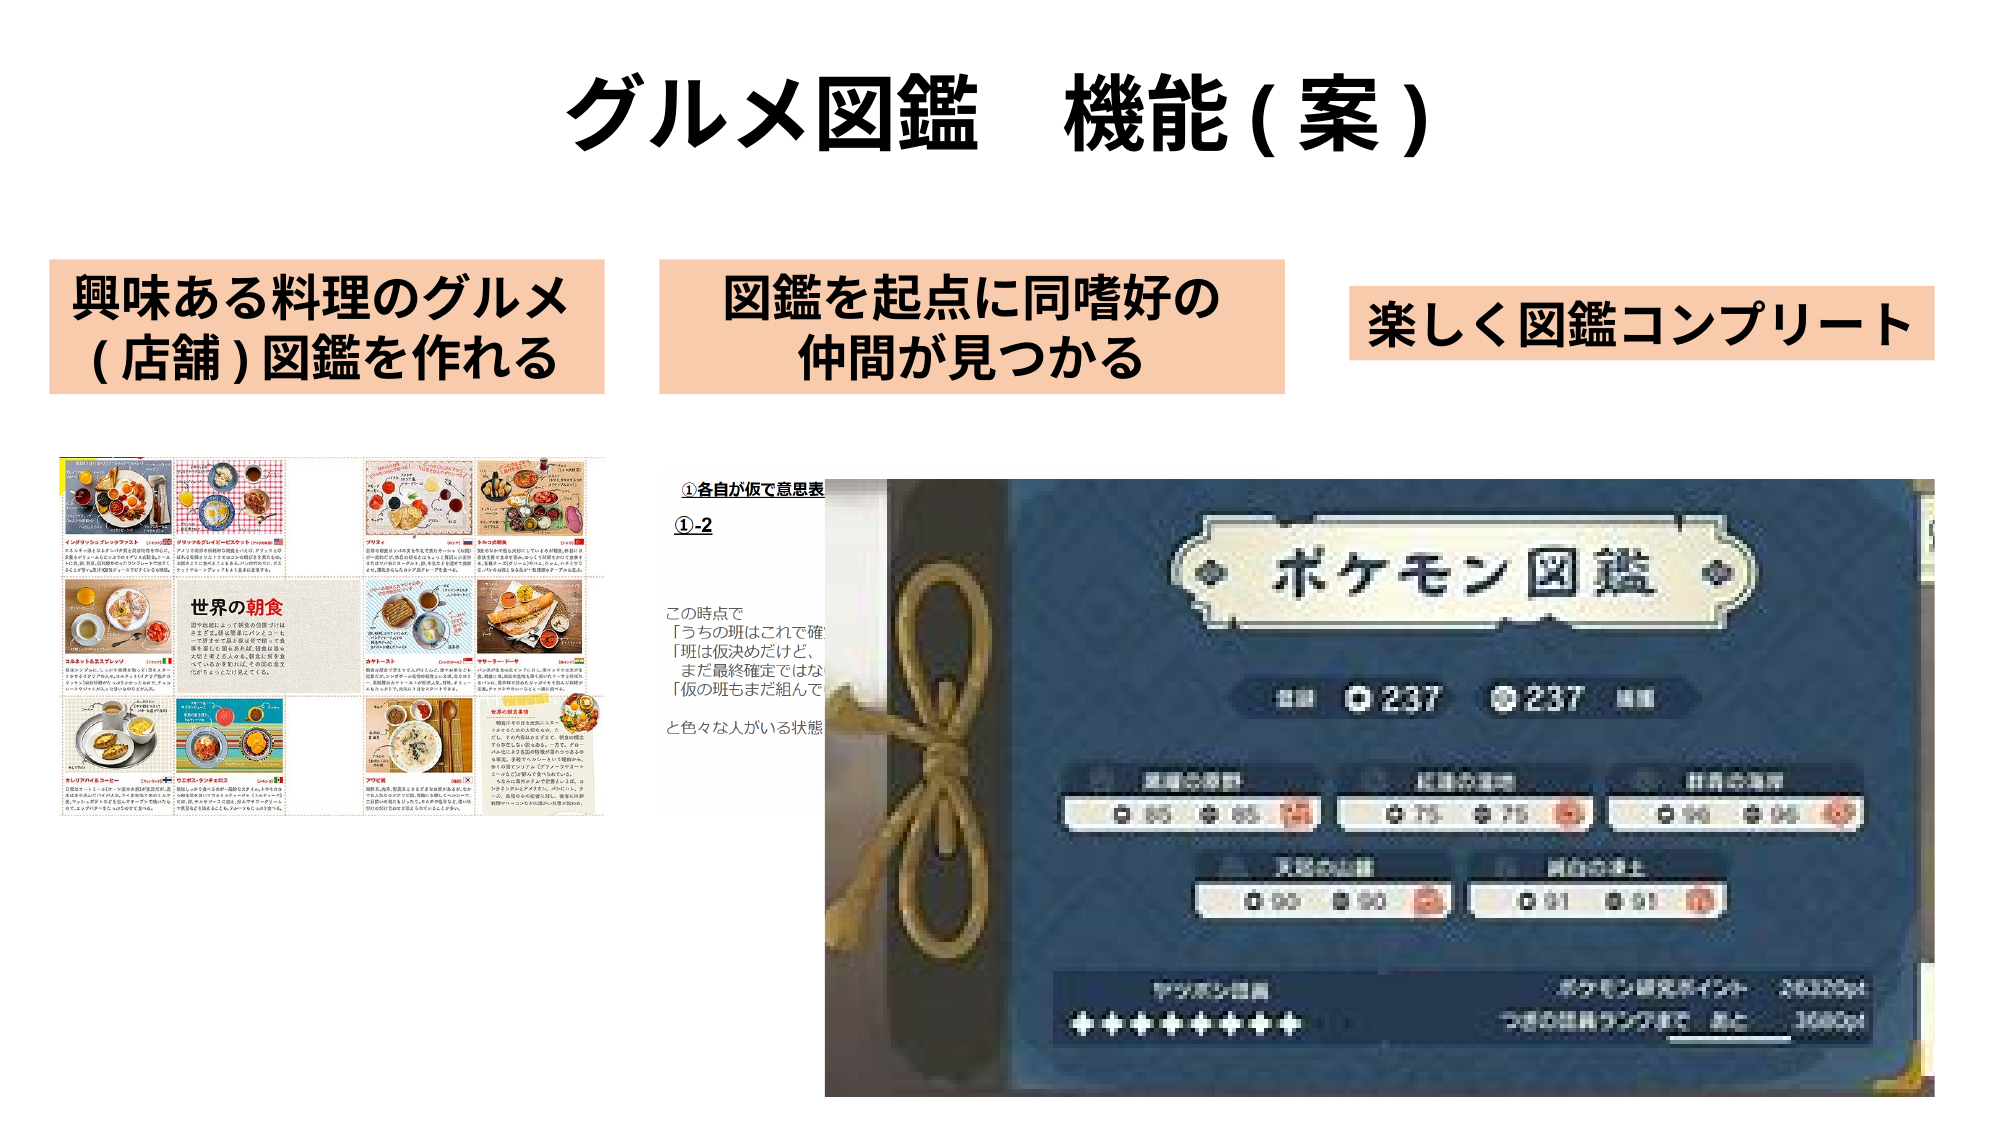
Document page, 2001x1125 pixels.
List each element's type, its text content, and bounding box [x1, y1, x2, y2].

text_box 図鑑を起点に同嗜好の 仲間が見つかる [659, 259, 1285, 395]
picture [59, 457, 605, 816]
text_box グルメ図鑑 機能(案) [48, 54, 1945, 169]
text_box 興味ある料理のグルメ(店舗)図鑑を作れる [49, 259, 605, 395]
text_box 楽しく図鑑コンプリート [1349, 285, 1935, 361]
picture [659, 469, 1935, 1097]
